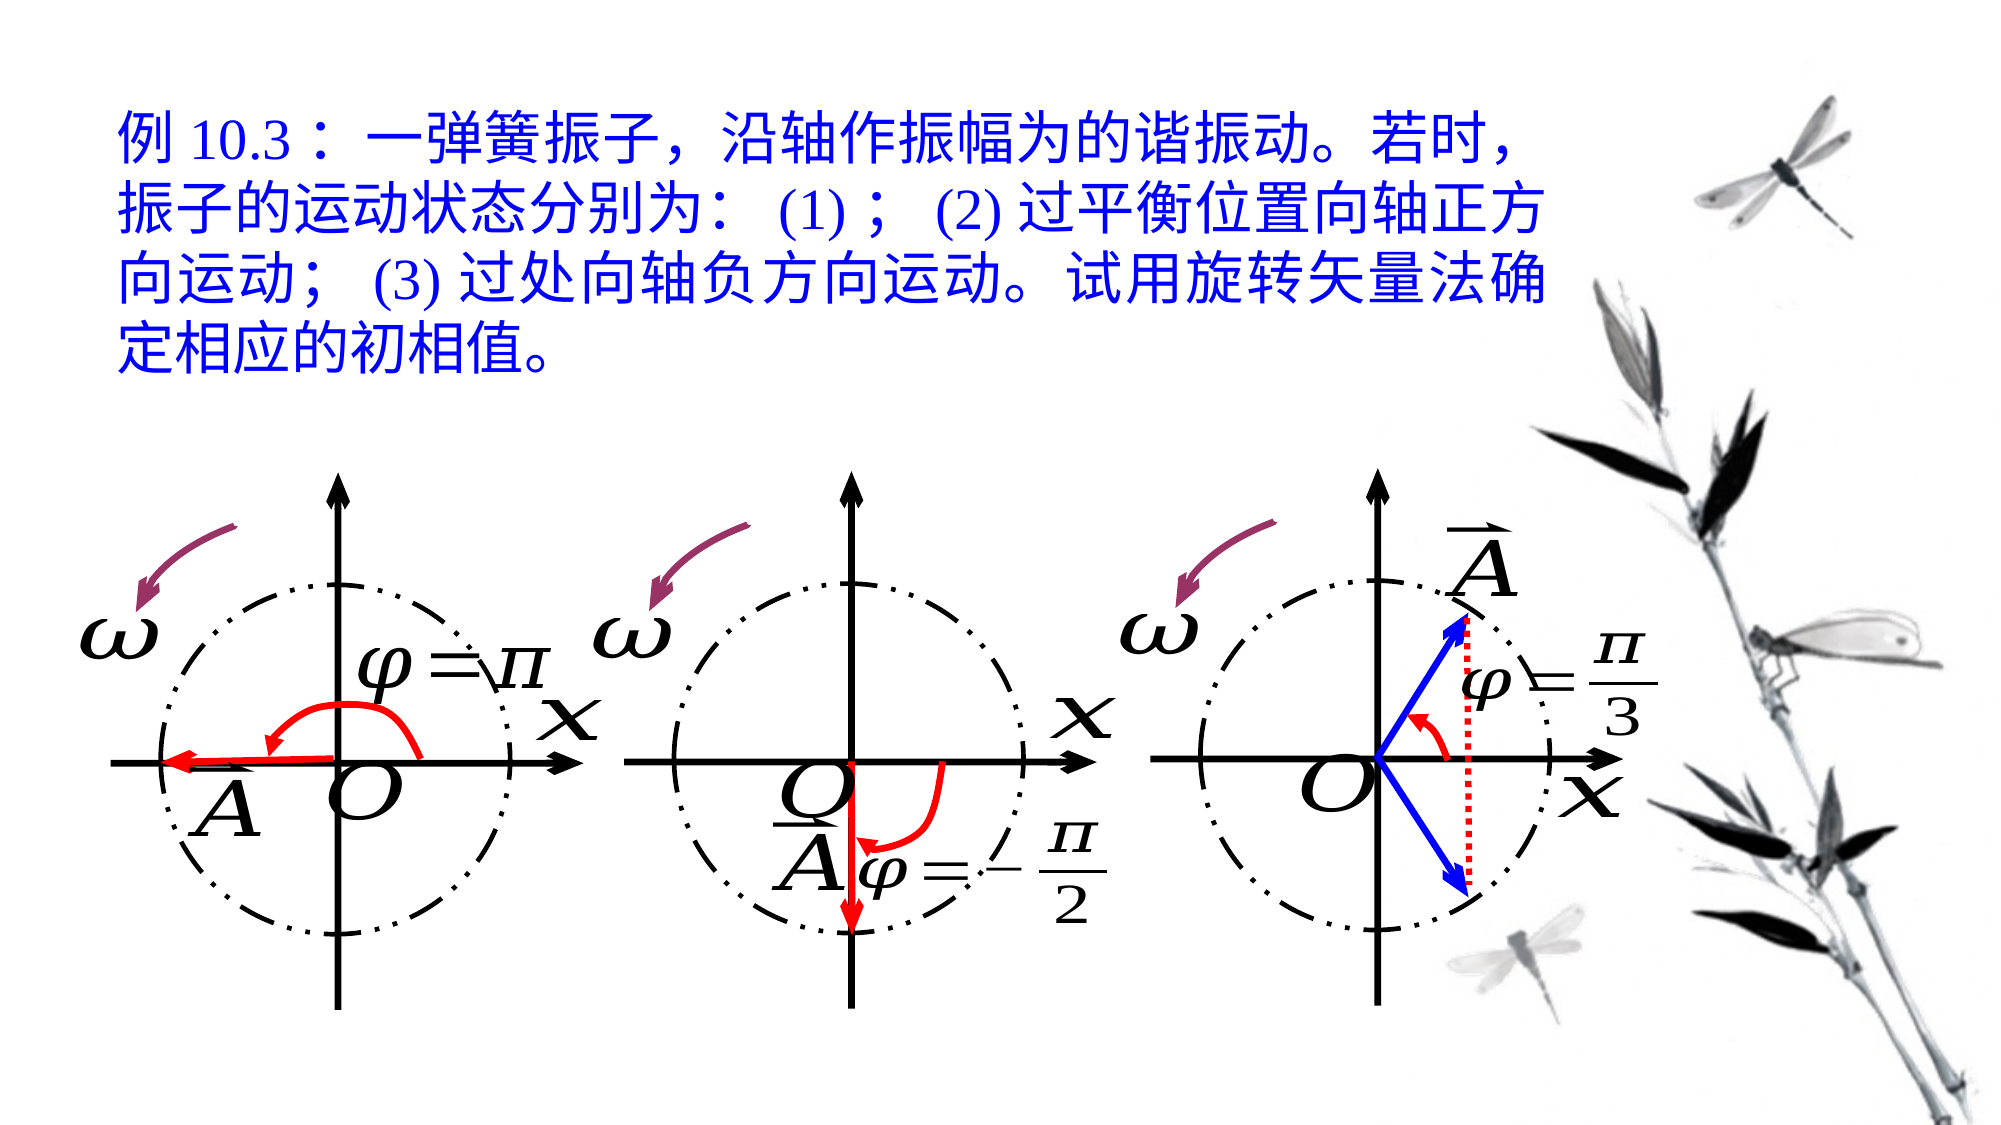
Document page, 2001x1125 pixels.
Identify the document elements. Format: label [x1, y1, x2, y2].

text_box [511, 755, 584, 771]
text_box [1378, 580, 1550, 931]
text_box [1200, 580, 1377, 931]
picture [1470, 549, 1496, 576]
text_box [1550, 751, 1624, 767]
text_box [1175, 521, 1275, 609]
text_box [1024, 754, 1097, 770]
text_box [1406, 713, 1449, 761]
text_box [135, 525, 235, 613]
text_box [160, 584, 337, 762]
text_box [264, 704, 421, 760]
text_box [330, 472, 346, 704]
text_box [1370, 468, 1386, 756]
text_box [1378, 612, 1469, 757]
text_box [339, 584, 511, 935]
text_box [852, 583, 1024, 934]
text_box [160, 758, 337, 935]
text_box [856, 761, 943, 851]
text_box [1376, 756, 1469, 898]
picture [1376, 61, 2000, 1125]
picture [1376, 295, 1394, 299]
text_box [844, 796, 860, 936]
text_box [160, 754, 334, 770]
text_box [673, 583, 851, 934]
text_box [844, 471, 859, 761]
text_box [649, 524, 748, 612]
